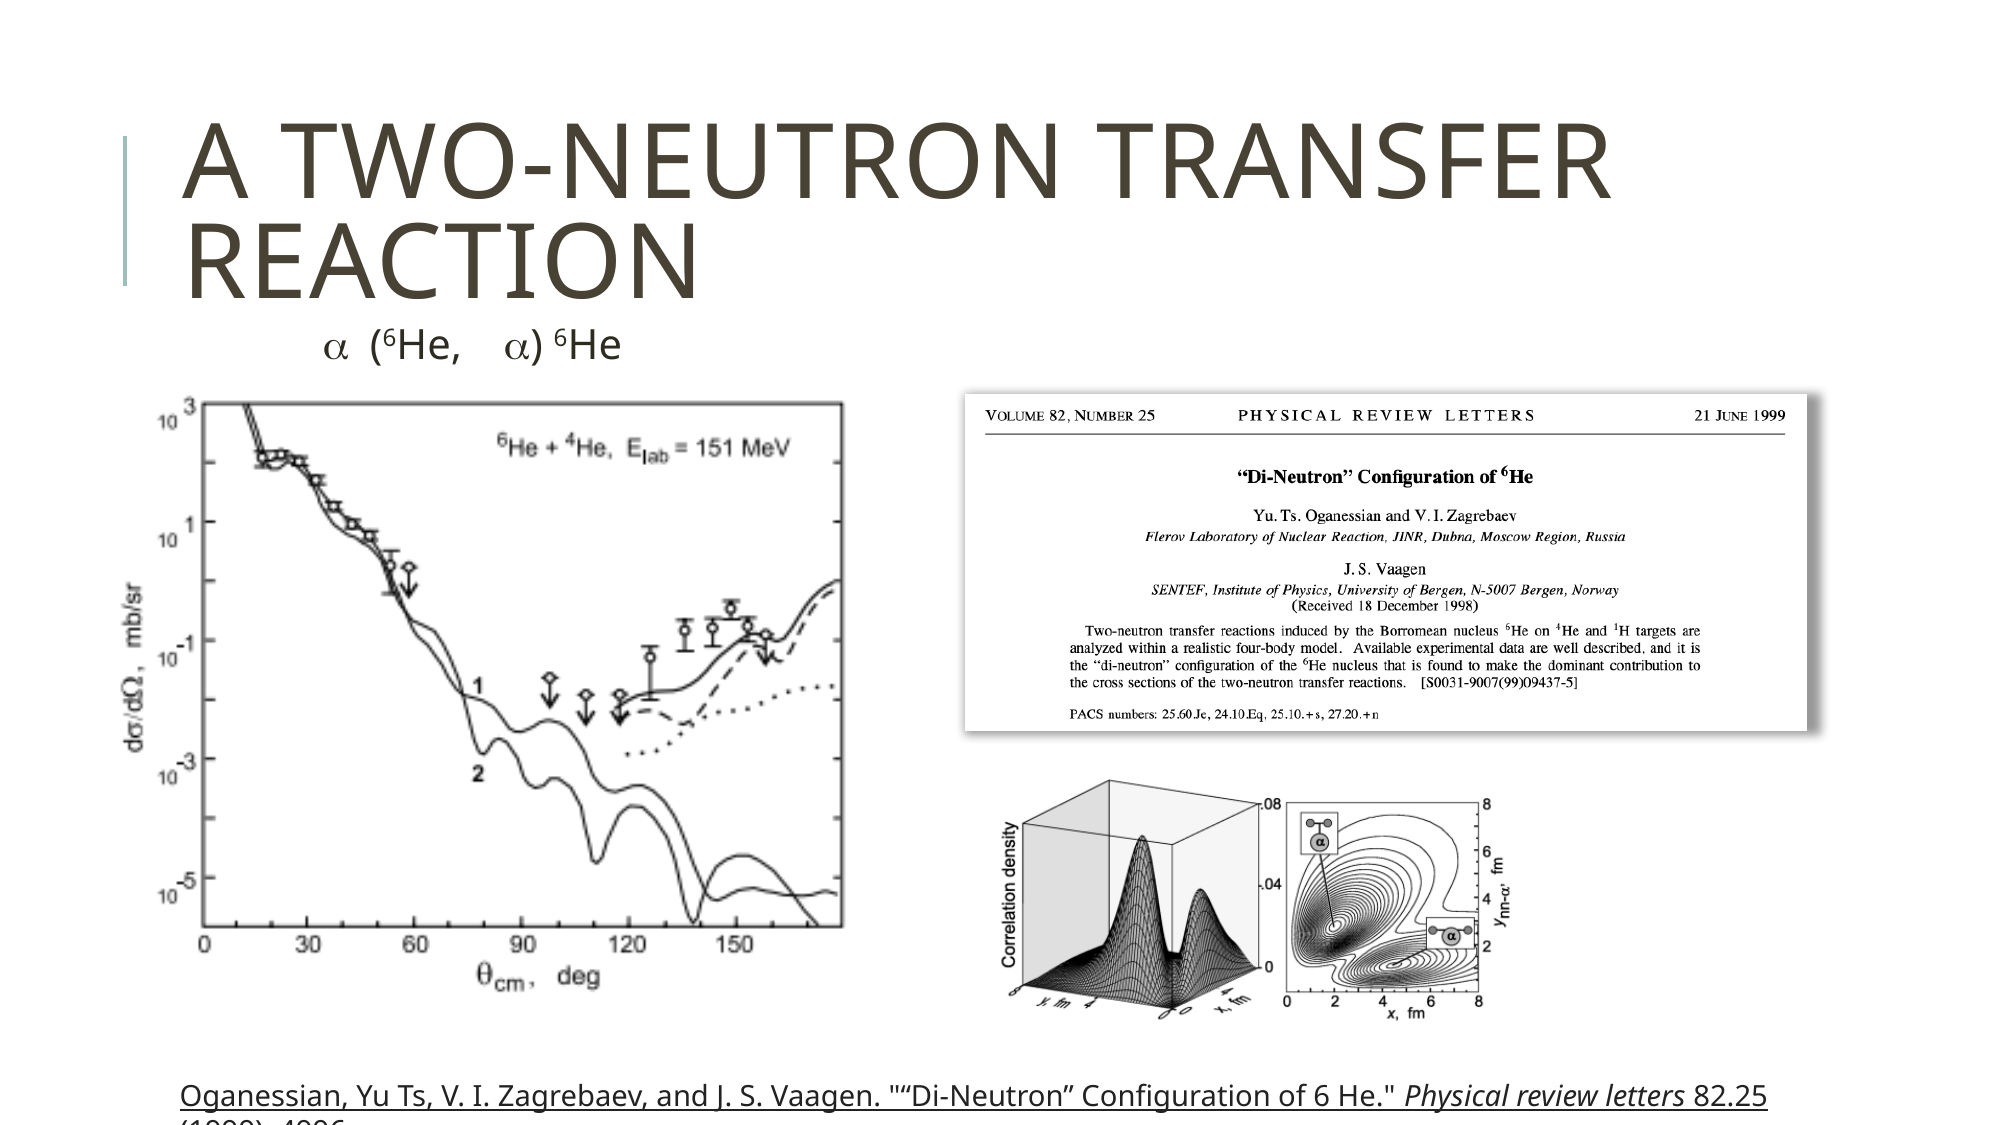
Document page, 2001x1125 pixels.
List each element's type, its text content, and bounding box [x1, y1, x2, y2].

text_box Oganessian, Yu Ts, V. I. Zagrebaev, and J. S. Vaagen. "“Di-Neutron” Configuration of 6 He." Physical review letters 82.25 (1999): 4996. [164, 1069, 1828, 1125]
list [964, 393, 1807, 731]
picture [73, 382, 883, 1002]
title A Two-neutron transfer reaction [168, 96, 1763, 342]
text_box a (6He, a) 6He [308, 310, 648, 376]
picture [964, 774, 1524, 1030]
